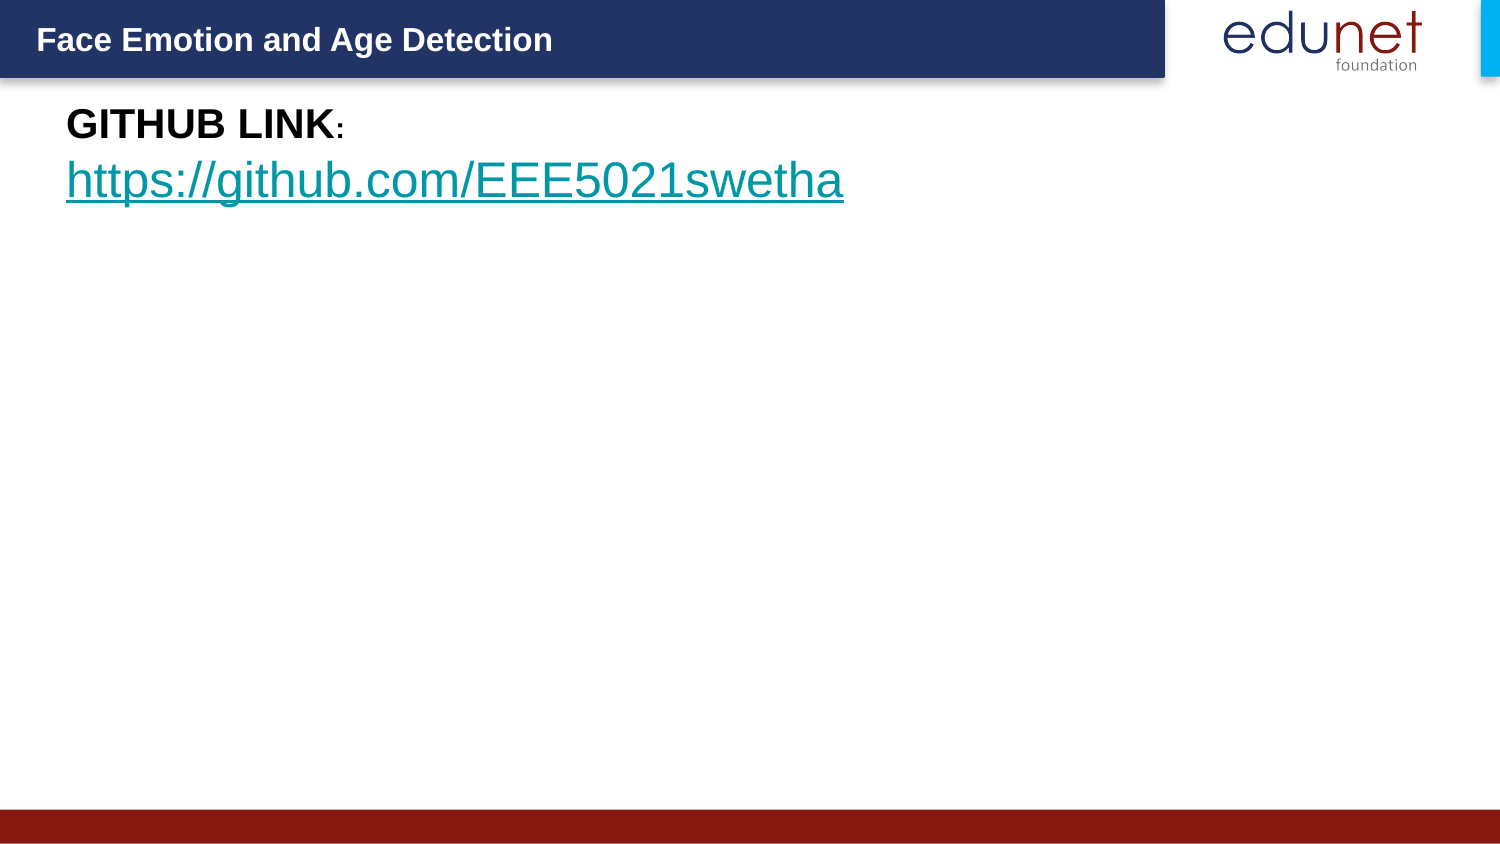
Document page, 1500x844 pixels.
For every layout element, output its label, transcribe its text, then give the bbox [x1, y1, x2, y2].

title GITHUB LINK: https://github.com/EEE5021swetha [51, 81, 1449, 735]
picture [1219, 8, 1424, 75]
